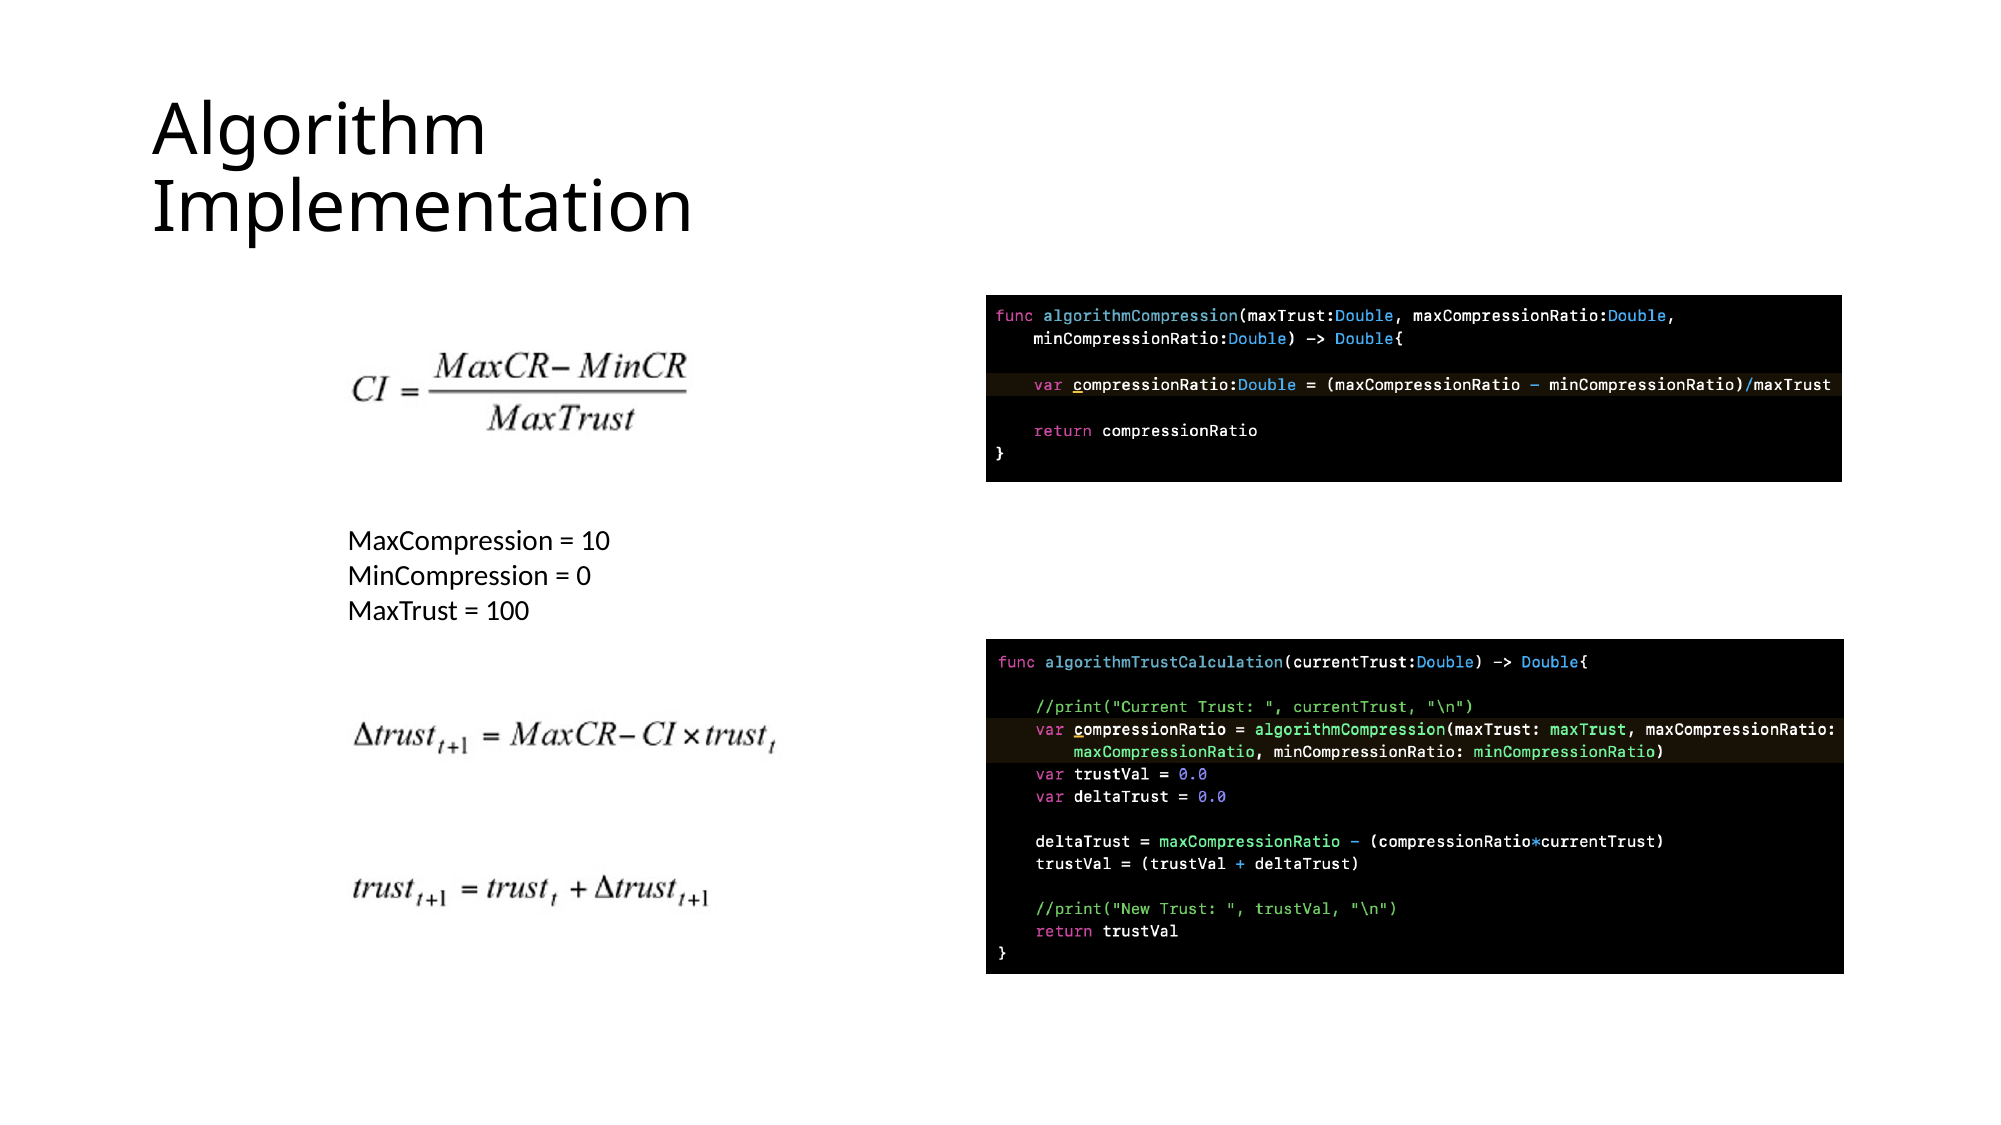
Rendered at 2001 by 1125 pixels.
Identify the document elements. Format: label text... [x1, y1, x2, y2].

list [308, 688, 807, 927]
text_box MaxCompression = 10 MinCompression = 0 MaxTrust = 100 [332, 513, 783, 634]
picture [986, 295, 1842, 482]
title Algorithm Implementation [137, 59, 739, 281]
picture [986, 639, 1844, 974]
picture [308, 321, 759, 458]
